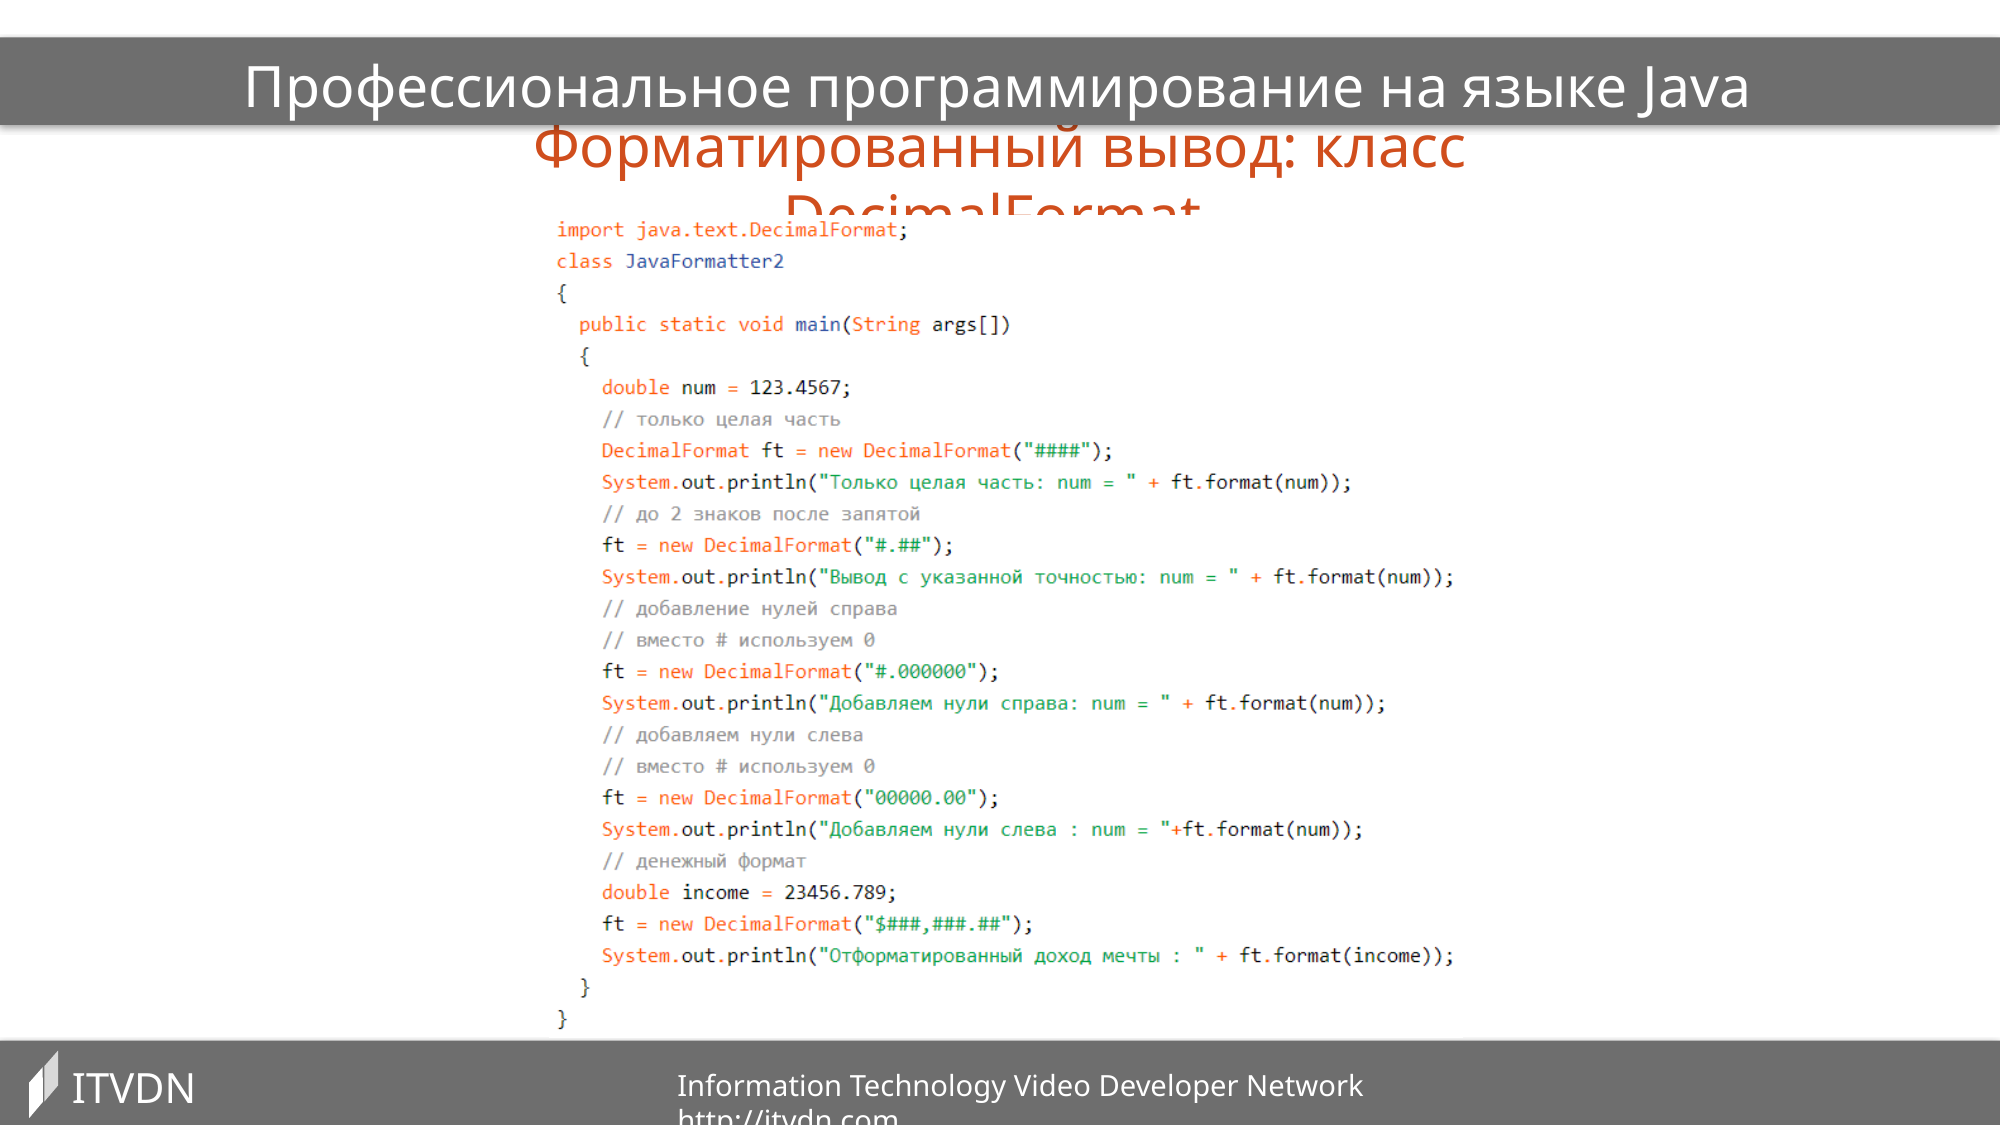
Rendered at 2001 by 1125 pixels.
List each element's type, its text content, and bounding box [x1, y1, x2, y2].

text_box [0, 34, 2000, 128]
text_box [28, 1050, 59, 1119]
text_box Профессиональное программирование на языке Java [207, 37, 1788, 132]
text_box Information Technology Video Developer Network http://itvdn.com [662, 1059, 1963, 1125]
picture [549, 214, 1463, 1039]
text_box Форматированный вывод: класс DecimalFormat [324, 138, 1675, 225]
text_box [0, 1037, 2000, 1125]
text_box ITVDN [62, 1054, 212, 1120]
